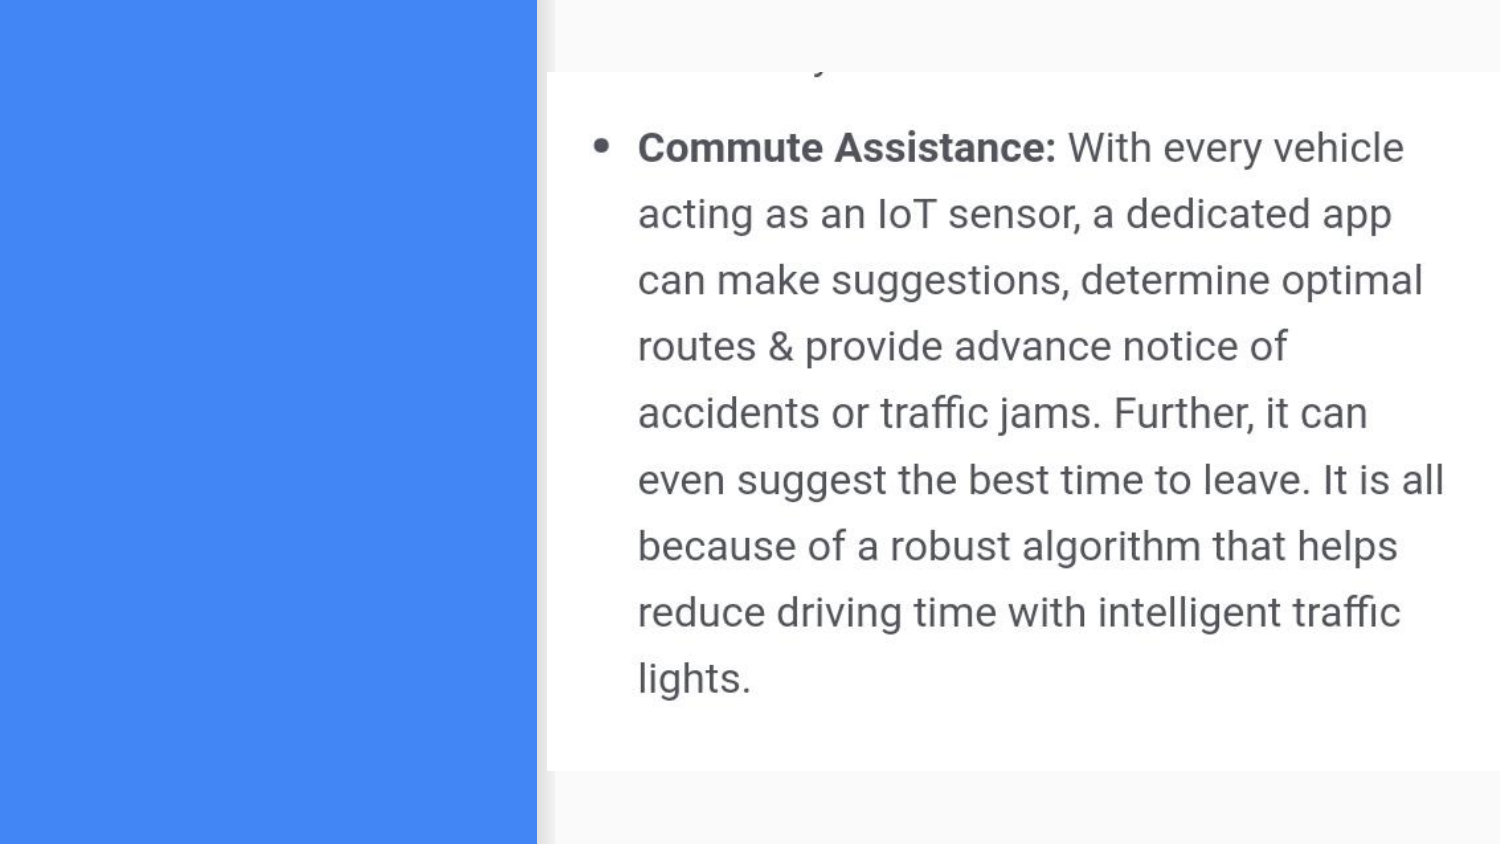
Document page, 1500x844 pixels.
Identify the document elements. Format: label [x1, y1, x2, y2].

picture [547, 72, 1500, 772]
